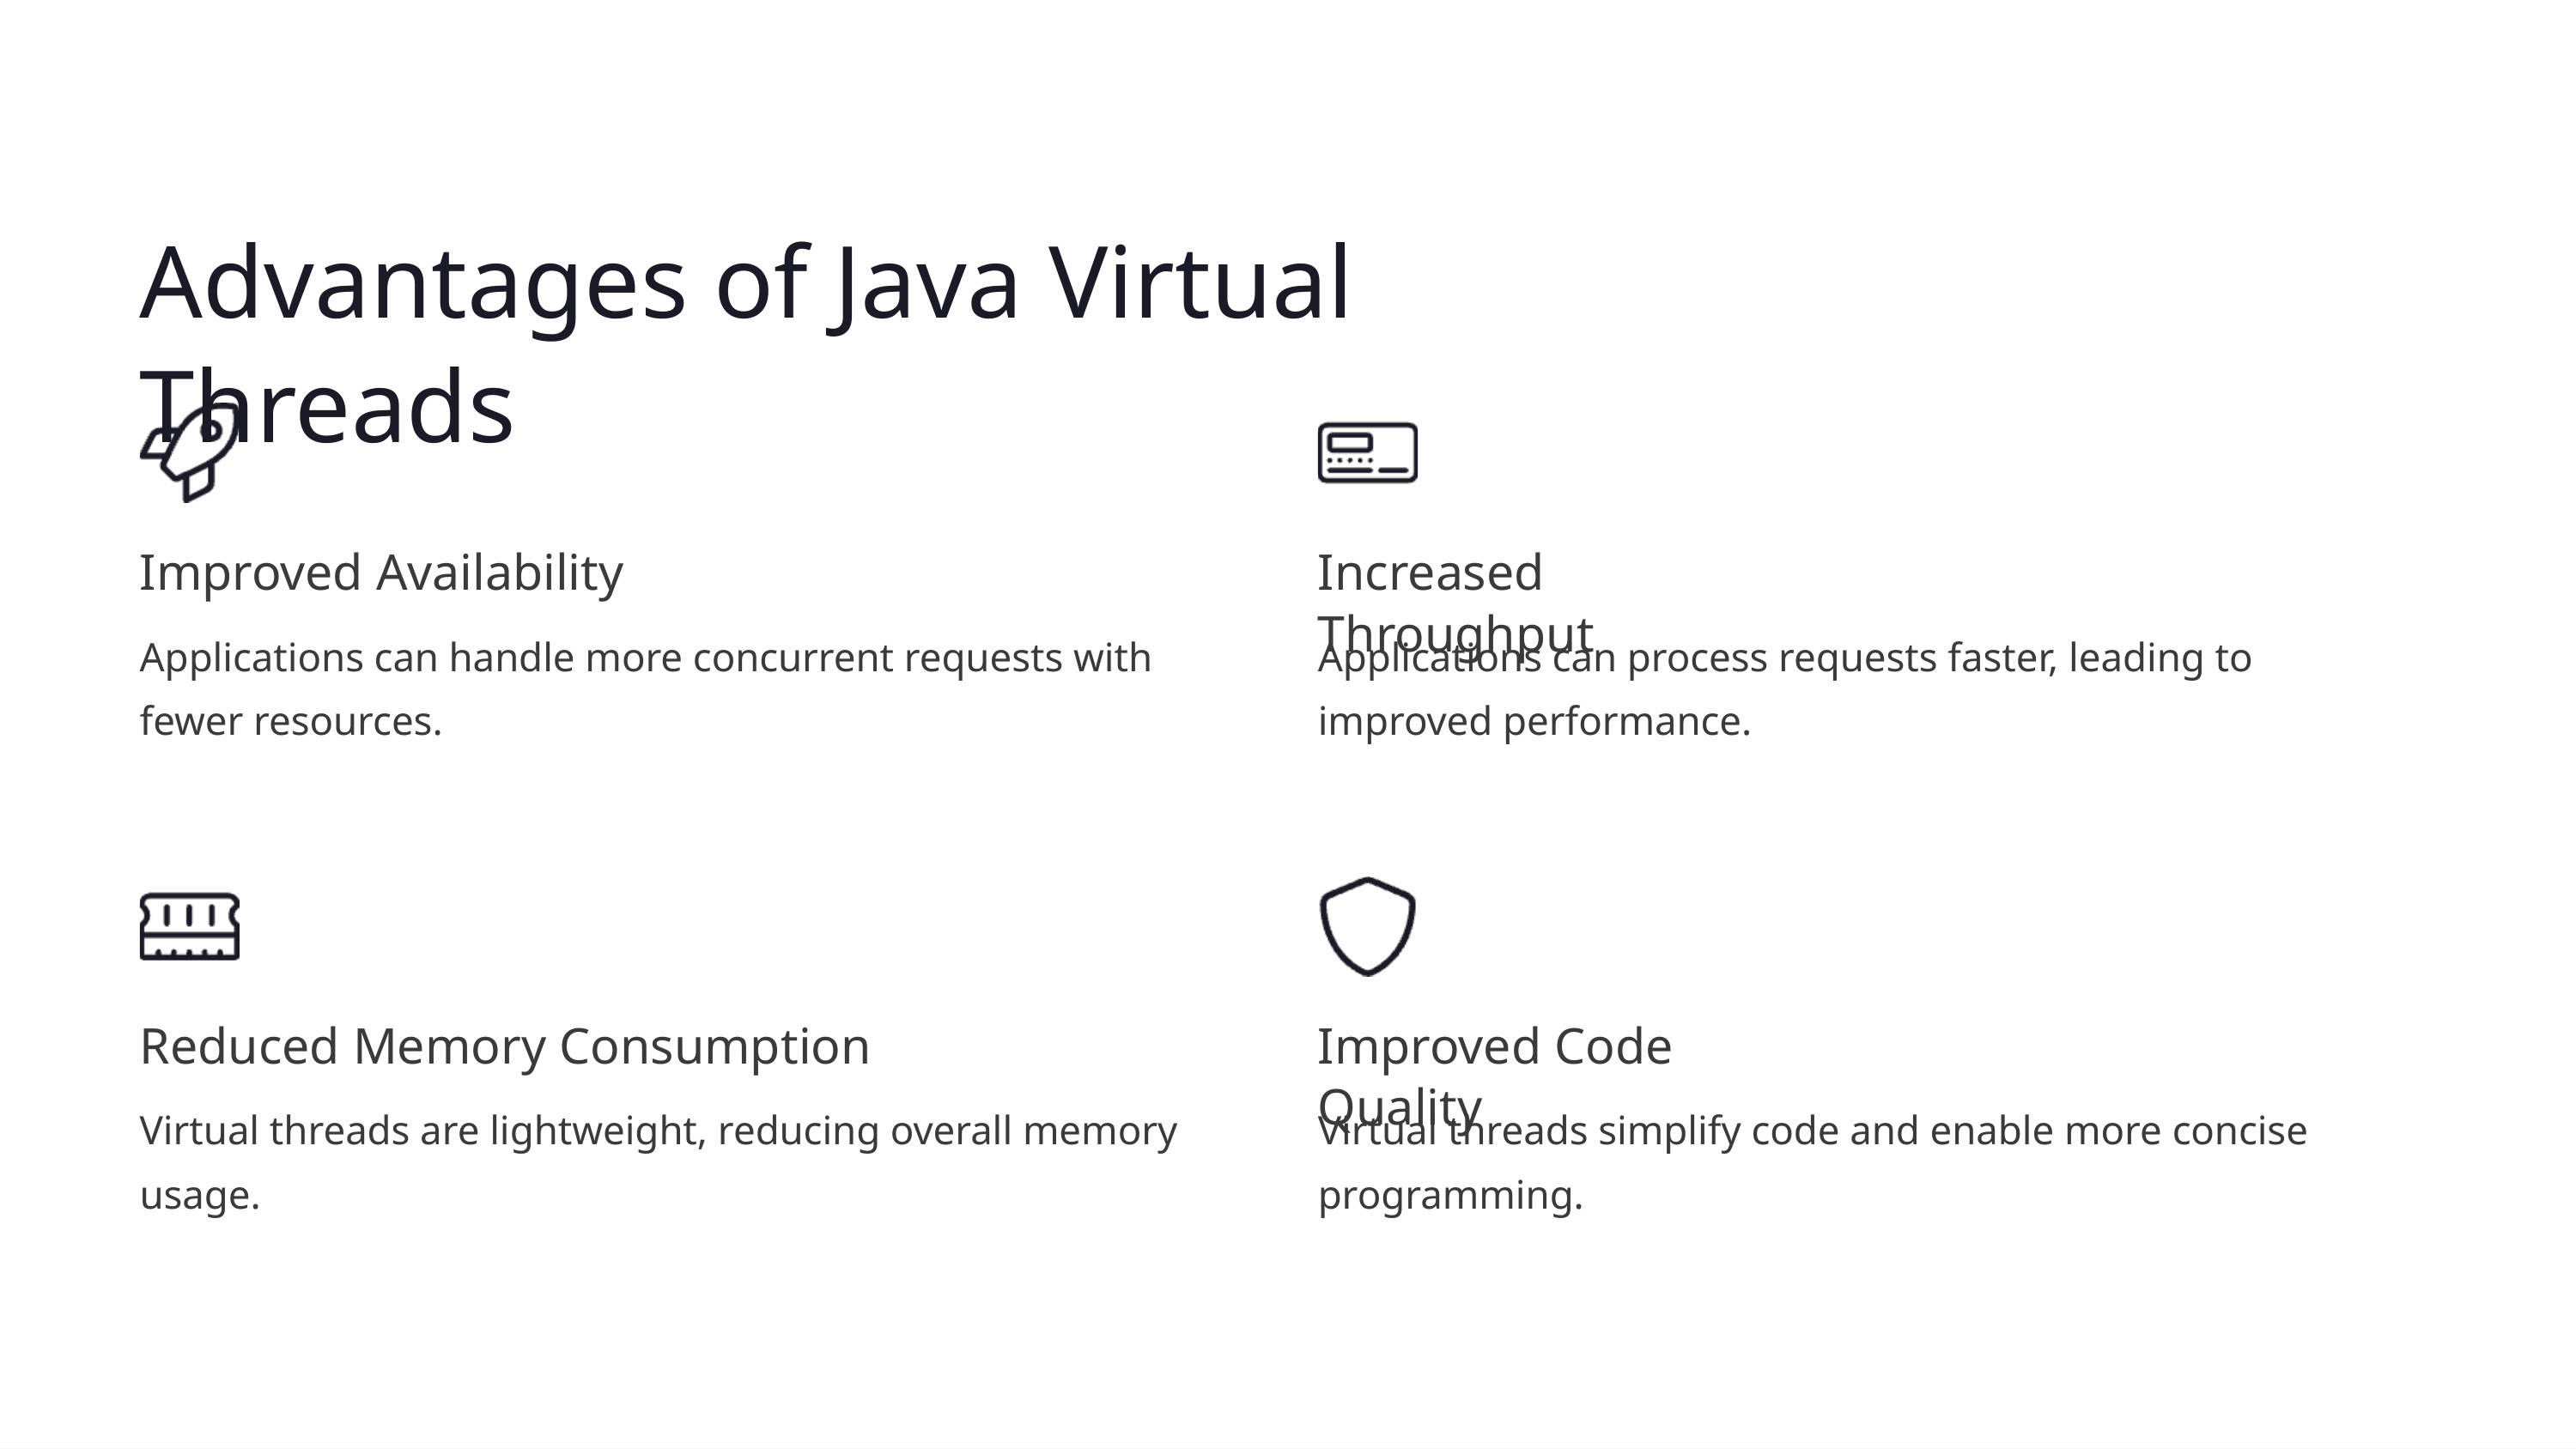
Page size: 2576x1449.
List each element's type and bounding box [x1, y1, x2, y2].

text_box [0, 0, 2576, 1449]
